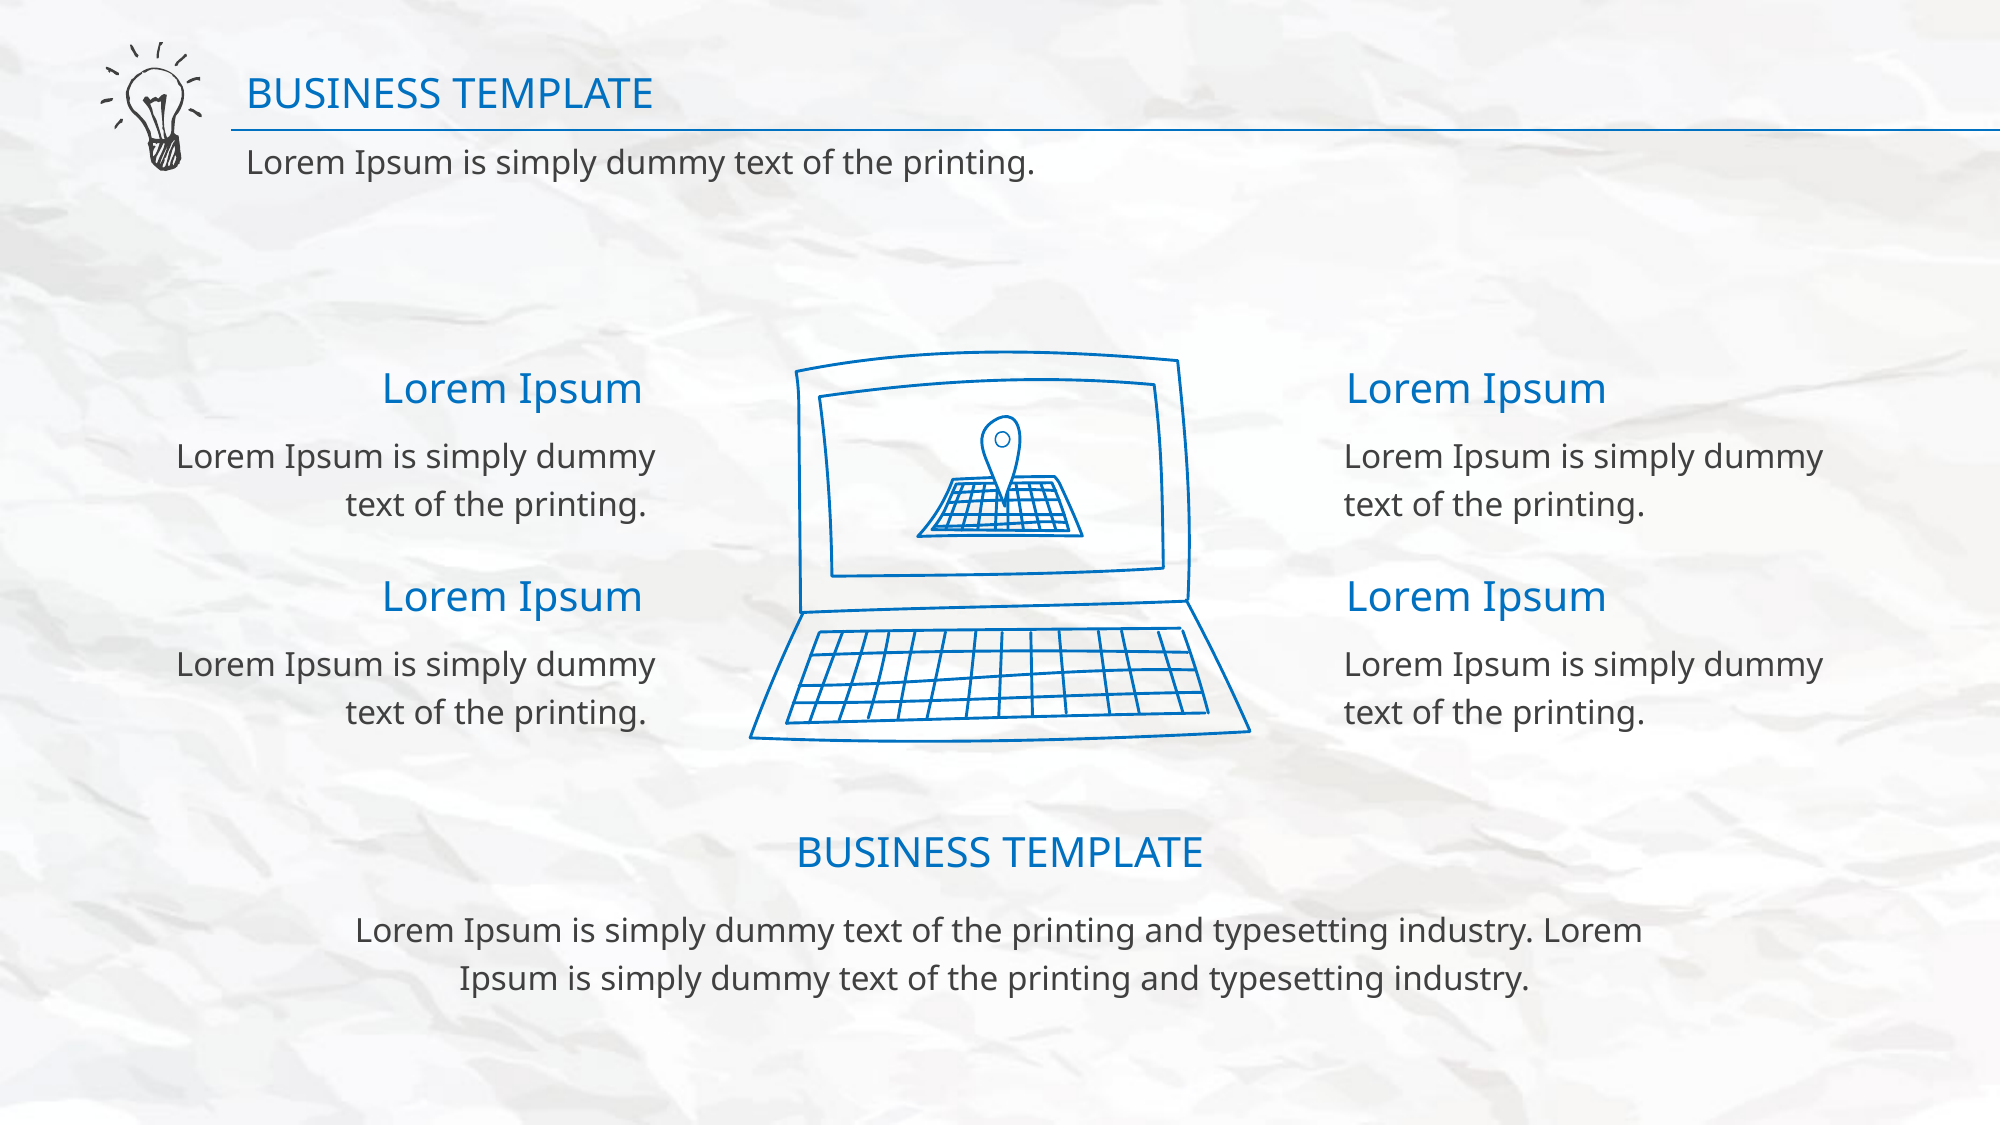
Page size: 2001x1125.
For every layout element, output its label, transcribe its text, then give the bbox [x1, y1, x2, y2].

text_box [126, 353, 1874, 737]
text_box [100, 41, 203, 172]
text_box BUSINESS TEMPLATE [231, 59, 722, 125]
text_box Lorem Ipsum is simply dummy text of the printing. [231, 133, 1113, 189]
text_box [750, 345, 1250, 353]
text_box Lorem Ipsum is simply dummy text of the printing and typesetting industry. Lorem Ipsum is simply dummy text of the printing and typesetting industry. [311, 894, 1689, 1005]
picture [0, 0, 2000, 1125]
text_box BUSINESS TEMPLATE [754, 818, 1246, 884]
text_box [750, 737, 1250, 745]
